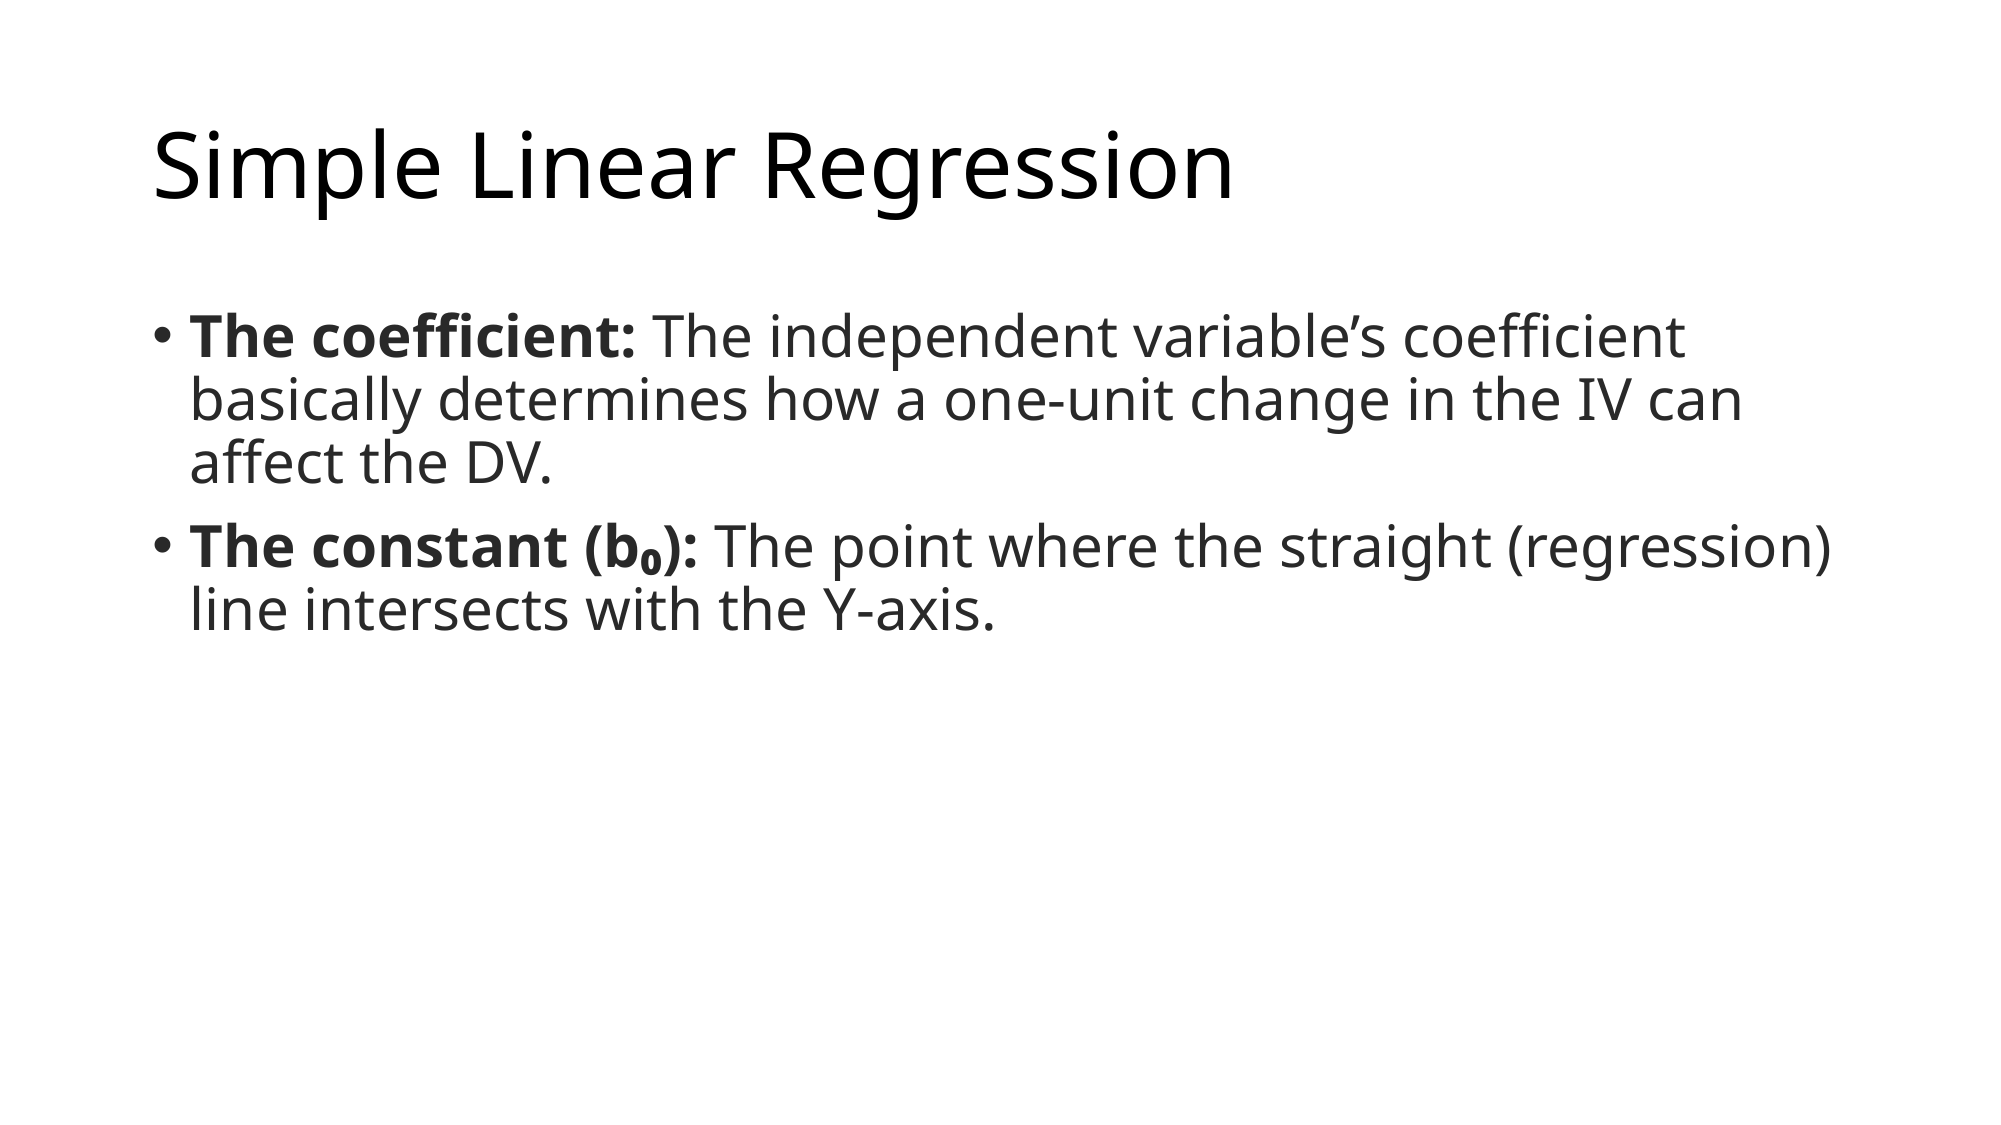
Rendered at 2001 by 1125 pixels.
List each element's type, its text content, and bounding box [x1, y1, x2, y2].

list The coefficient: The independent variable’s coefficient basically determines how a one-unit change in the IV can affect the DV. The constant (b₀): The point where the straight (regression) line intersects with the Y-axis. [137, 299, 1863, 1014]
title Simple Linear Regression [137, 59, 1863, 278]
